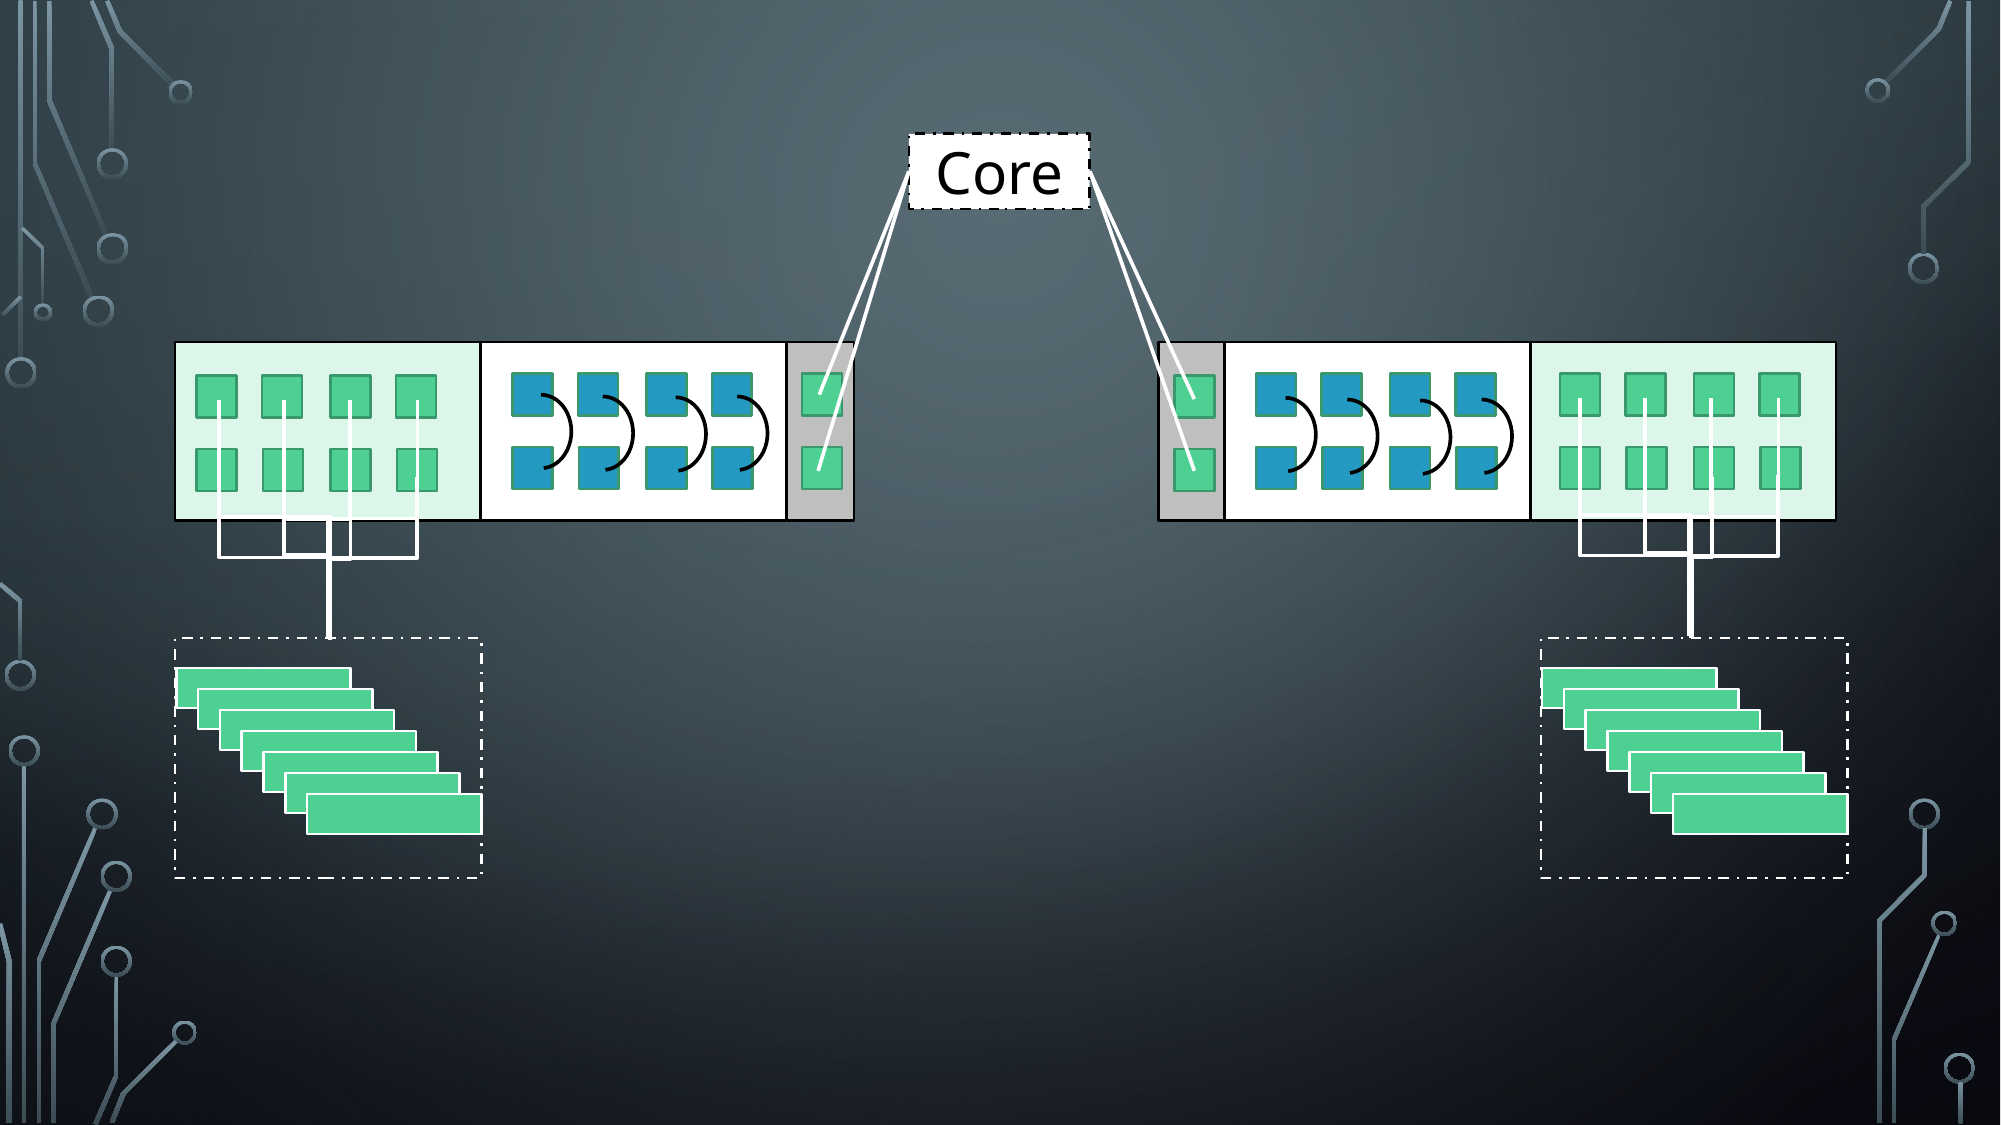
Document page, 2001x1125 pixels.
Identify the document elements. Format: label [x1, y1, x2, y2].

text_box [174, 133, 1848, 879]
